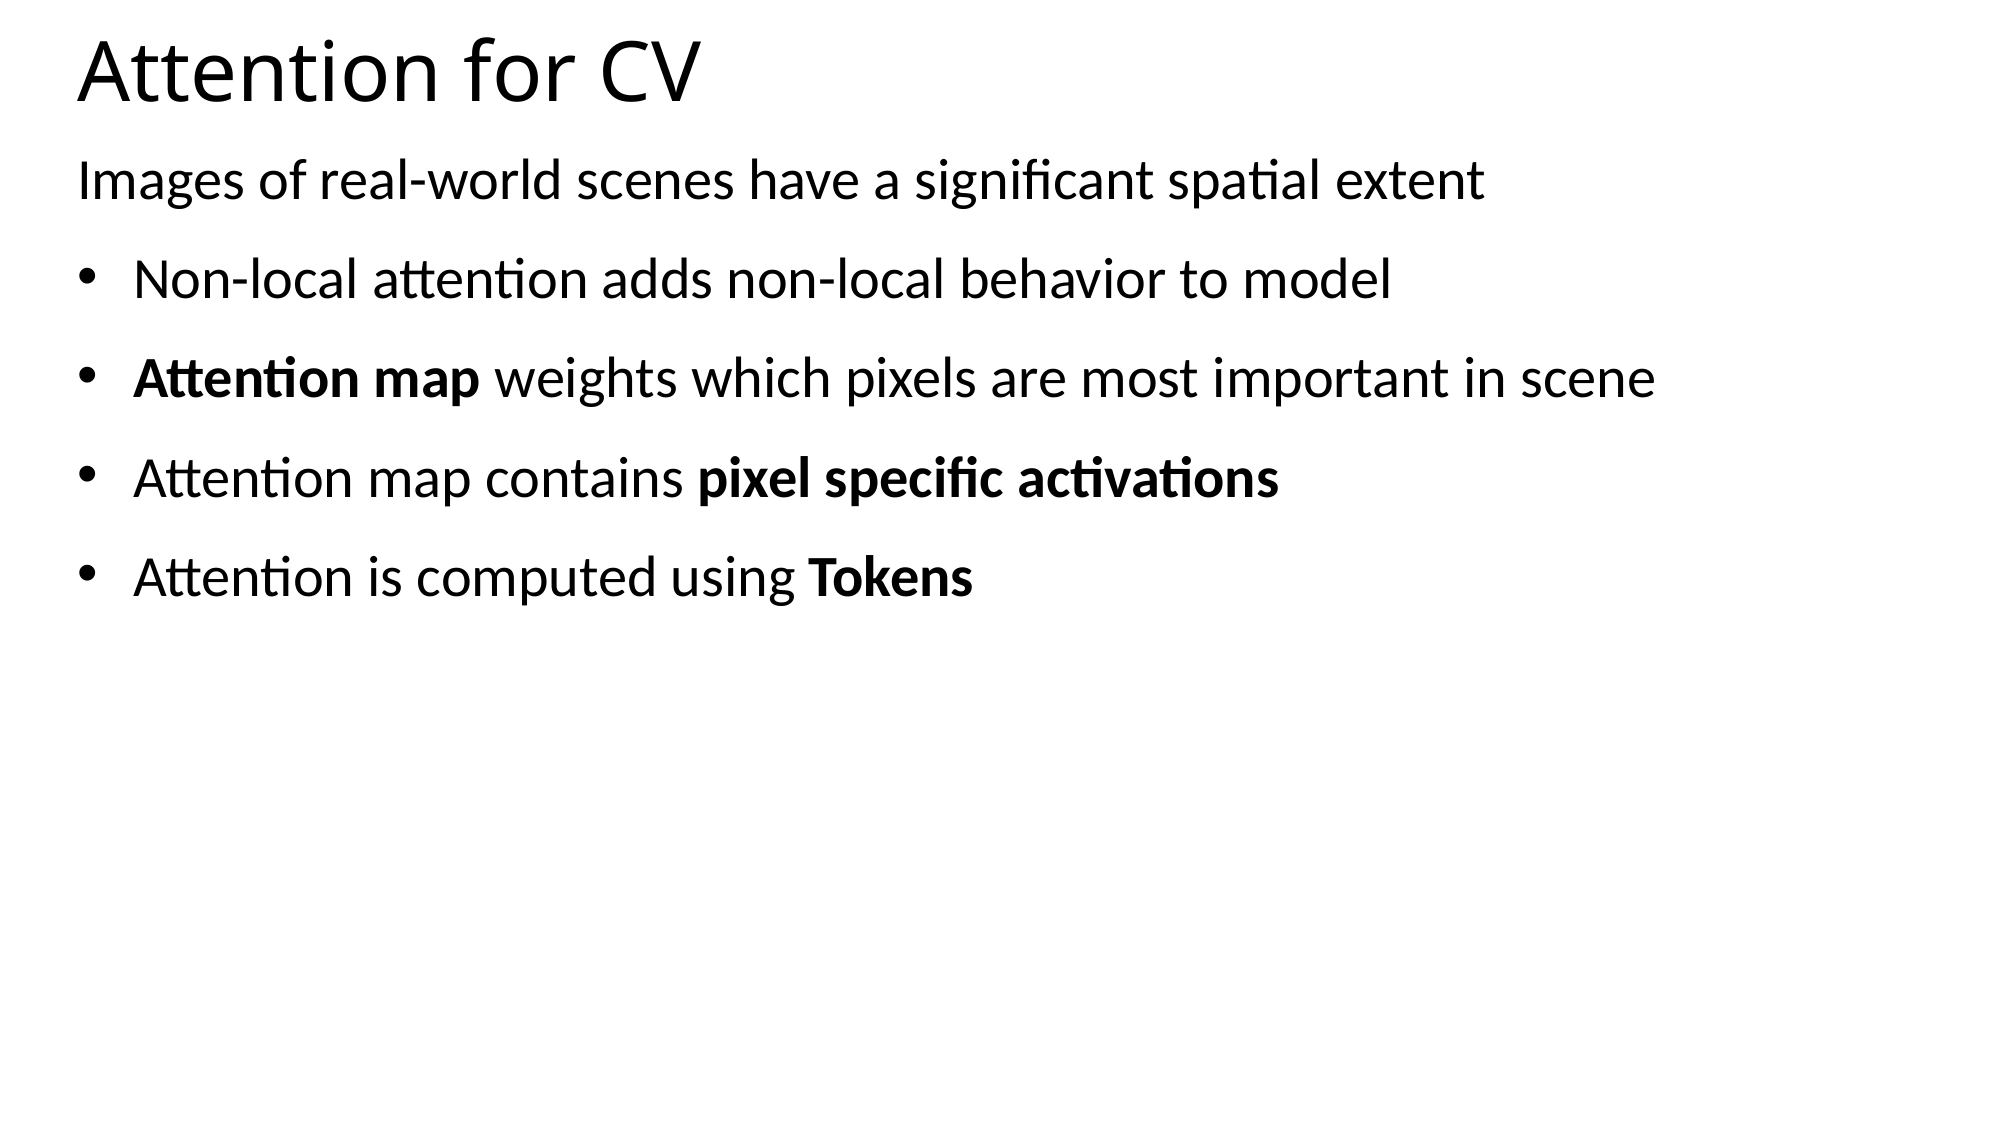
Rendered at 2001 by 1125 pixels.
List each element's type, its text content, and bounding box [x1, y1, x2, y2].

title Attention for CV [62, 29, 1953, 133]
list Images of real-world scenes have a significant spatial extent Non-local attention adds non-local behavior to model Attention map weights which pixels are most important in scene Attention map contains pixel specific activations Attention is computed using Tokens [62, 133, 1953, 1048]
